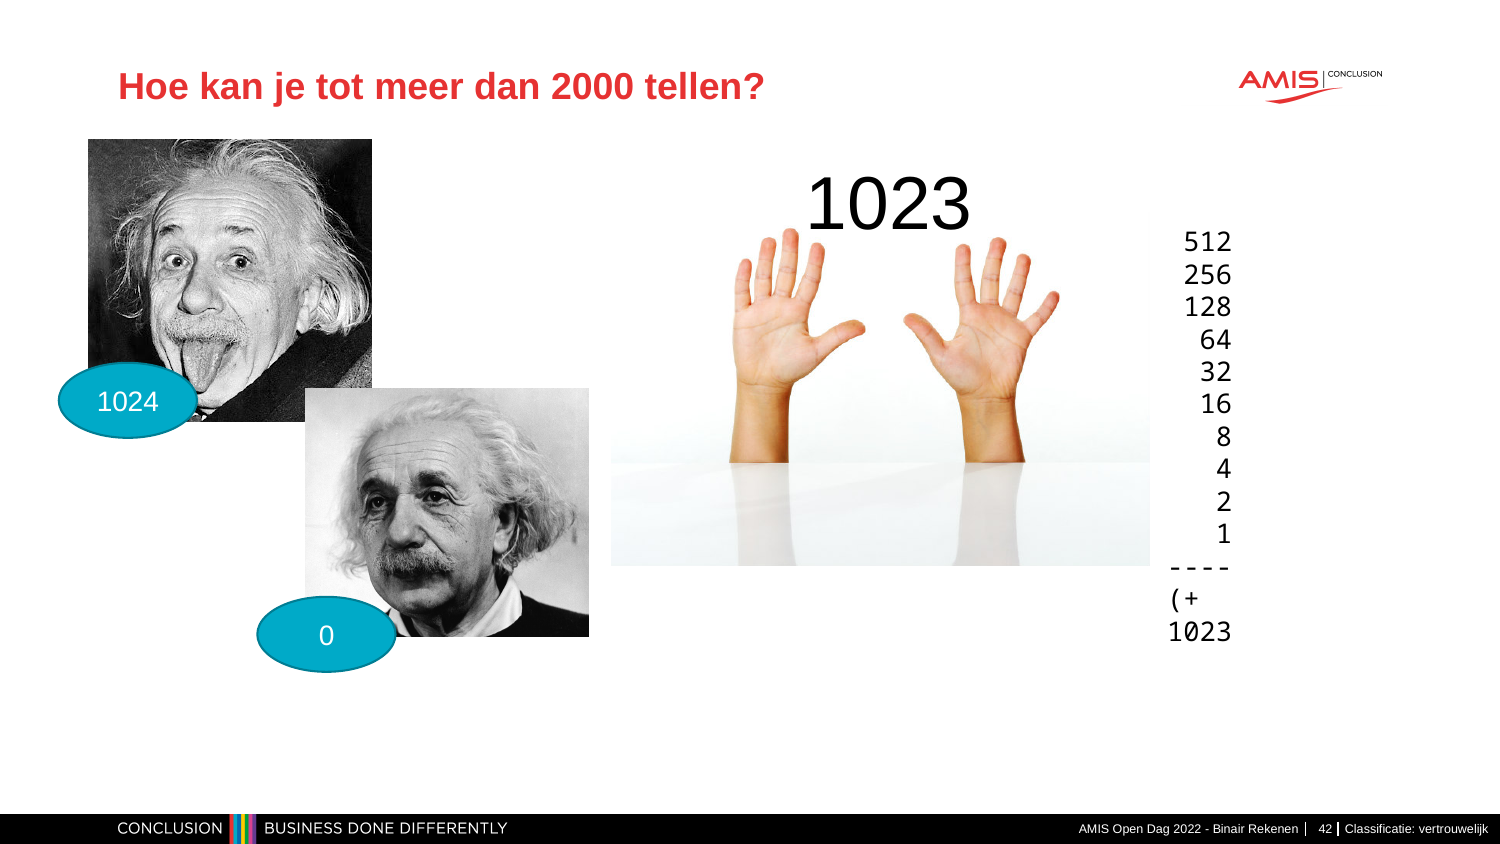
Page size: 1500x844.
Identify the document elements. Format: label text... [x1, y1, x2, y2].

footer AMIS Open Dag 2022 - Binair Rekenen [814, 820, 1299, 839]
picture [611, 212, 1150, 566]
slide_number 42 [1309, 820, 1333, 839]
picture [88, 139, 589, 637]
title Hoe kan je tot meer dan 2000 tellen? [118, 47, 1205, 130]
text_box 1023 [805, 154, 973, 212]
text_box 512 256 128 64 32 16 8 4 2 1 ---- (+ 1023 [1167, 224, 1280, 680]
picture [1205, 59, 1388, 106]
picture [239, 814, 1500, 844]
picture [0, 814, 236, 844]
text_box 0 [256, 597, 397, 673]
text_box 1024 [57, 368, 186, 439]
